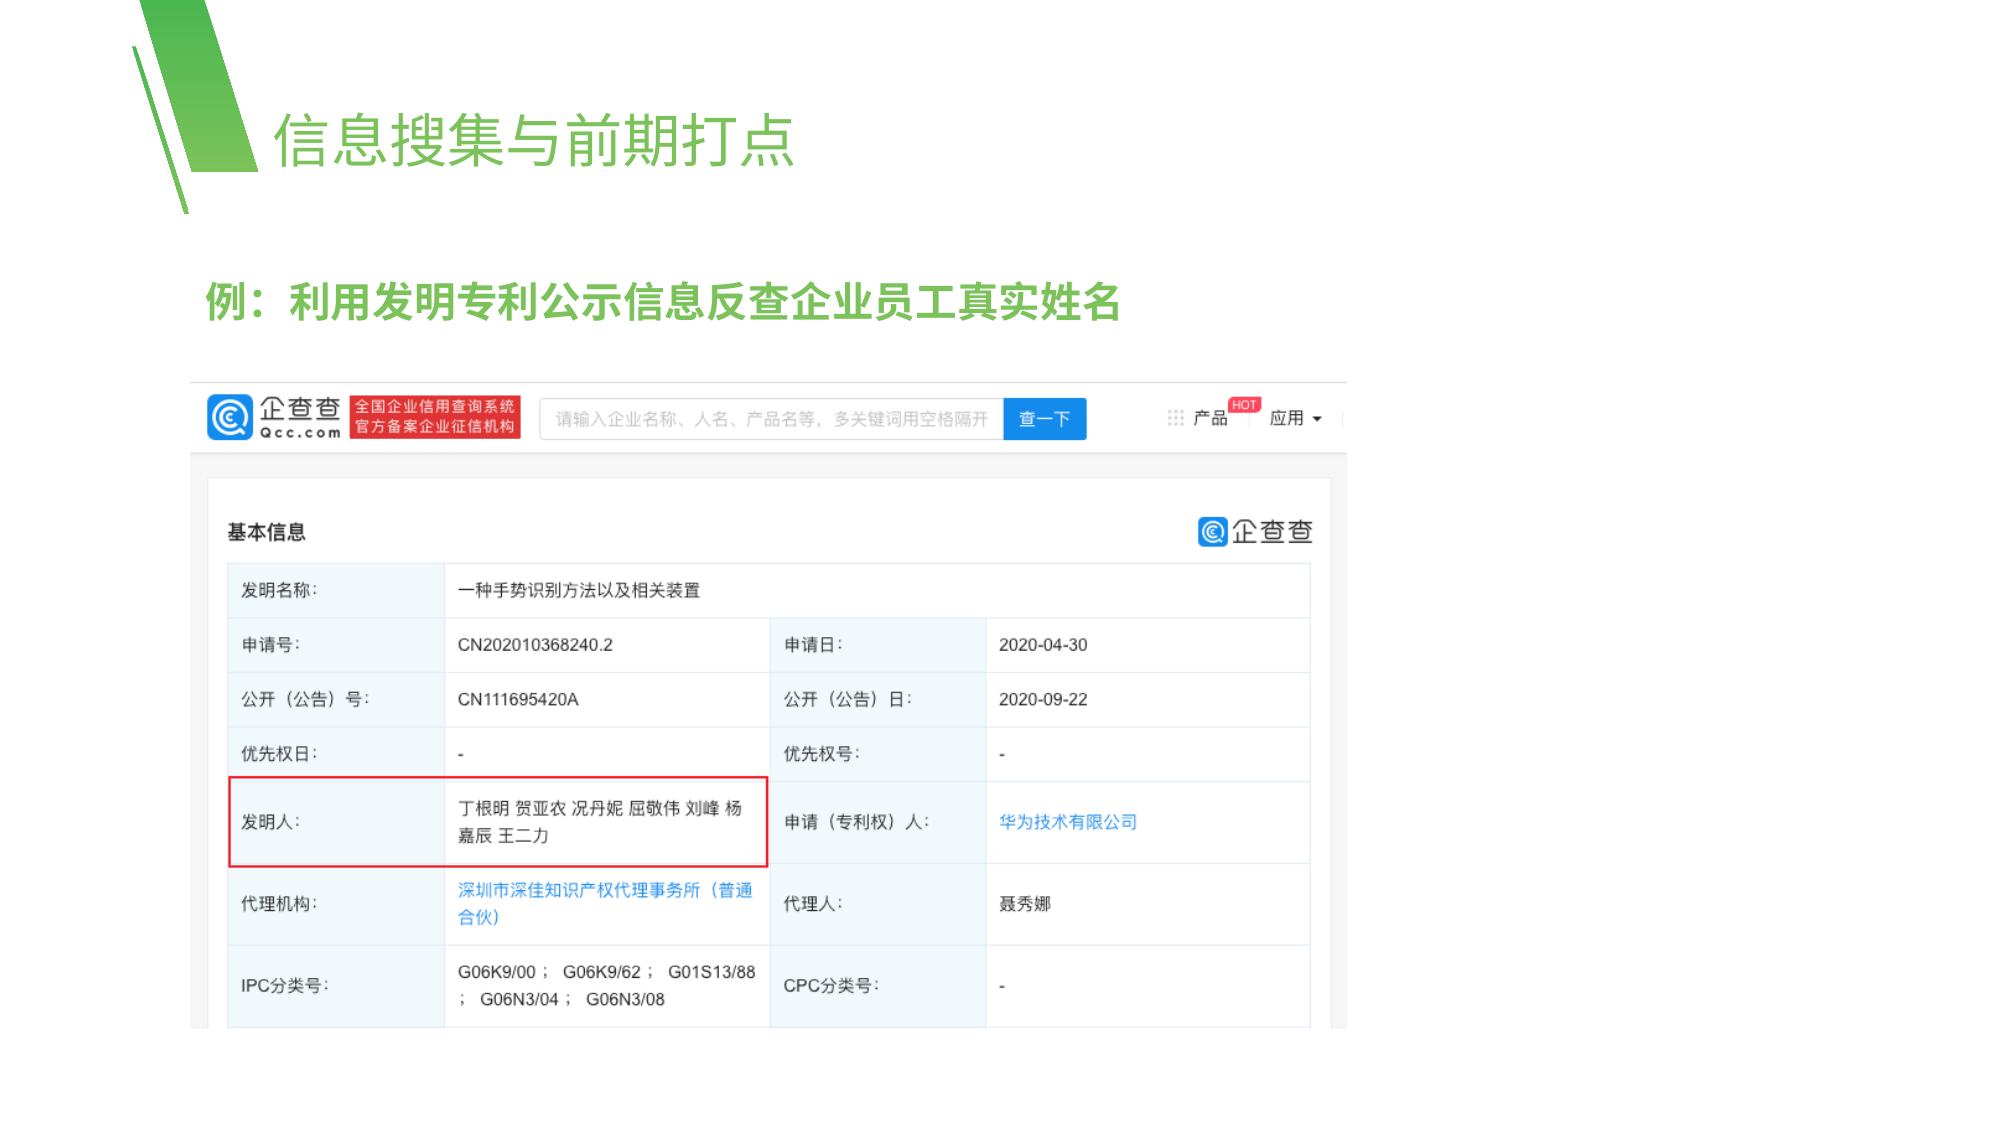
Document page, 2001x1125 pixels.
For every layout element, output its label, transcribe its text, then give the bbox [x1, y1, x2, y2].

text_box 信息搜集与前期打点 [258, 96, 1602, 182]
text_box 例：利用发明专利公示信息反查企业员工真实姓名 [190, 243, 1347, 334]
picture [190, 377, 1347, 1029]
